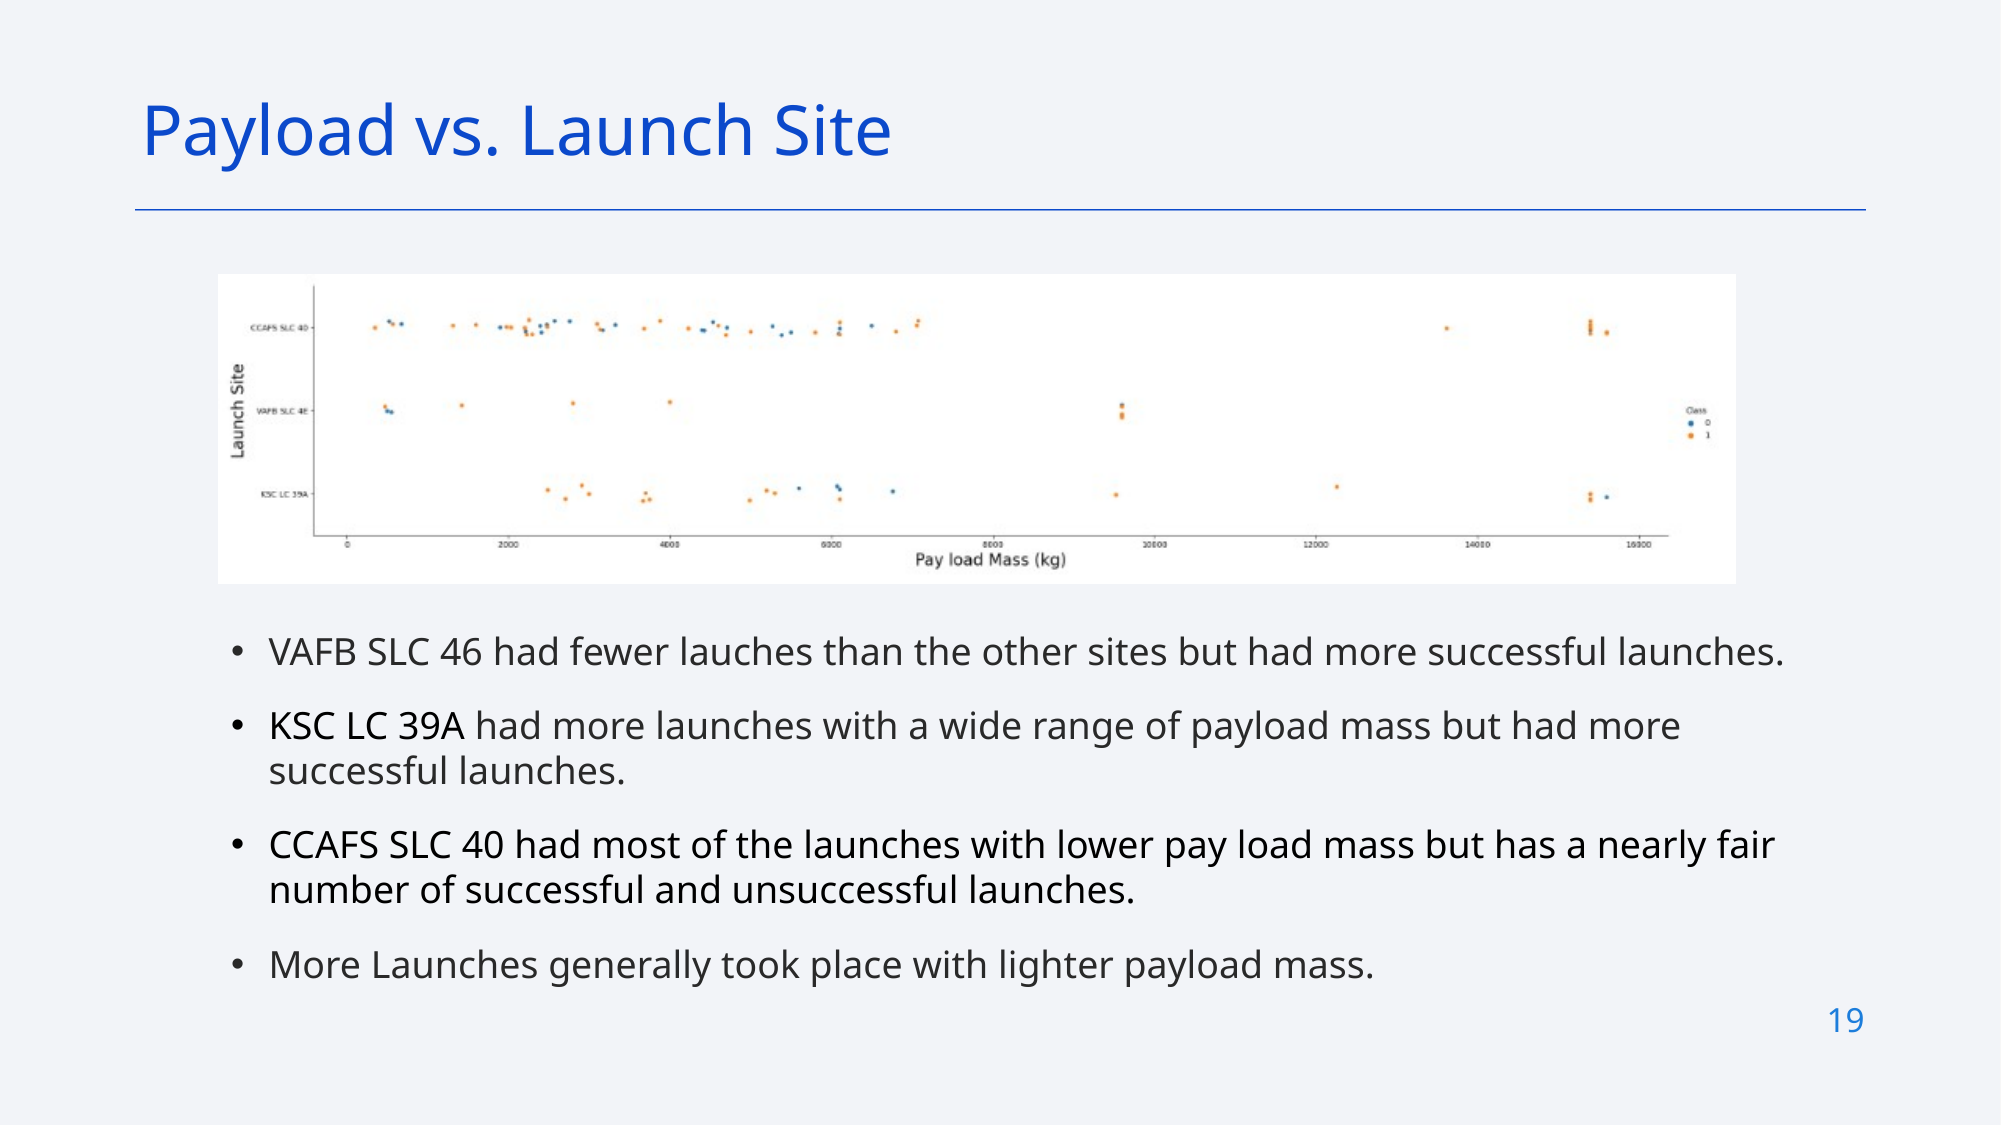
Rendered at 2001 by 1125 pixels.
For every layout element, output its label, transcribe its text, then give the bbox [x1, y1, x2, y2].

text_box Payload vs. Launch Site [126, 88, 1852, 179]
list VAFB SLC 46 had fewer lauches than the other sites but had more successful launches. KSC LC 39A had more launches with a wide range of payload mass but had more successful launches. CCAFS SLC 40 had most of the launches with lower pay load mass but has a nearly fair number of successful and unsuccessful launches. More Launches generally took place with lighter payload mass. [216, 620, 1880, 917]
picture [0, 0, 2001, 1125]
slide_number 19 [1429, 988, 1880, 1055]
